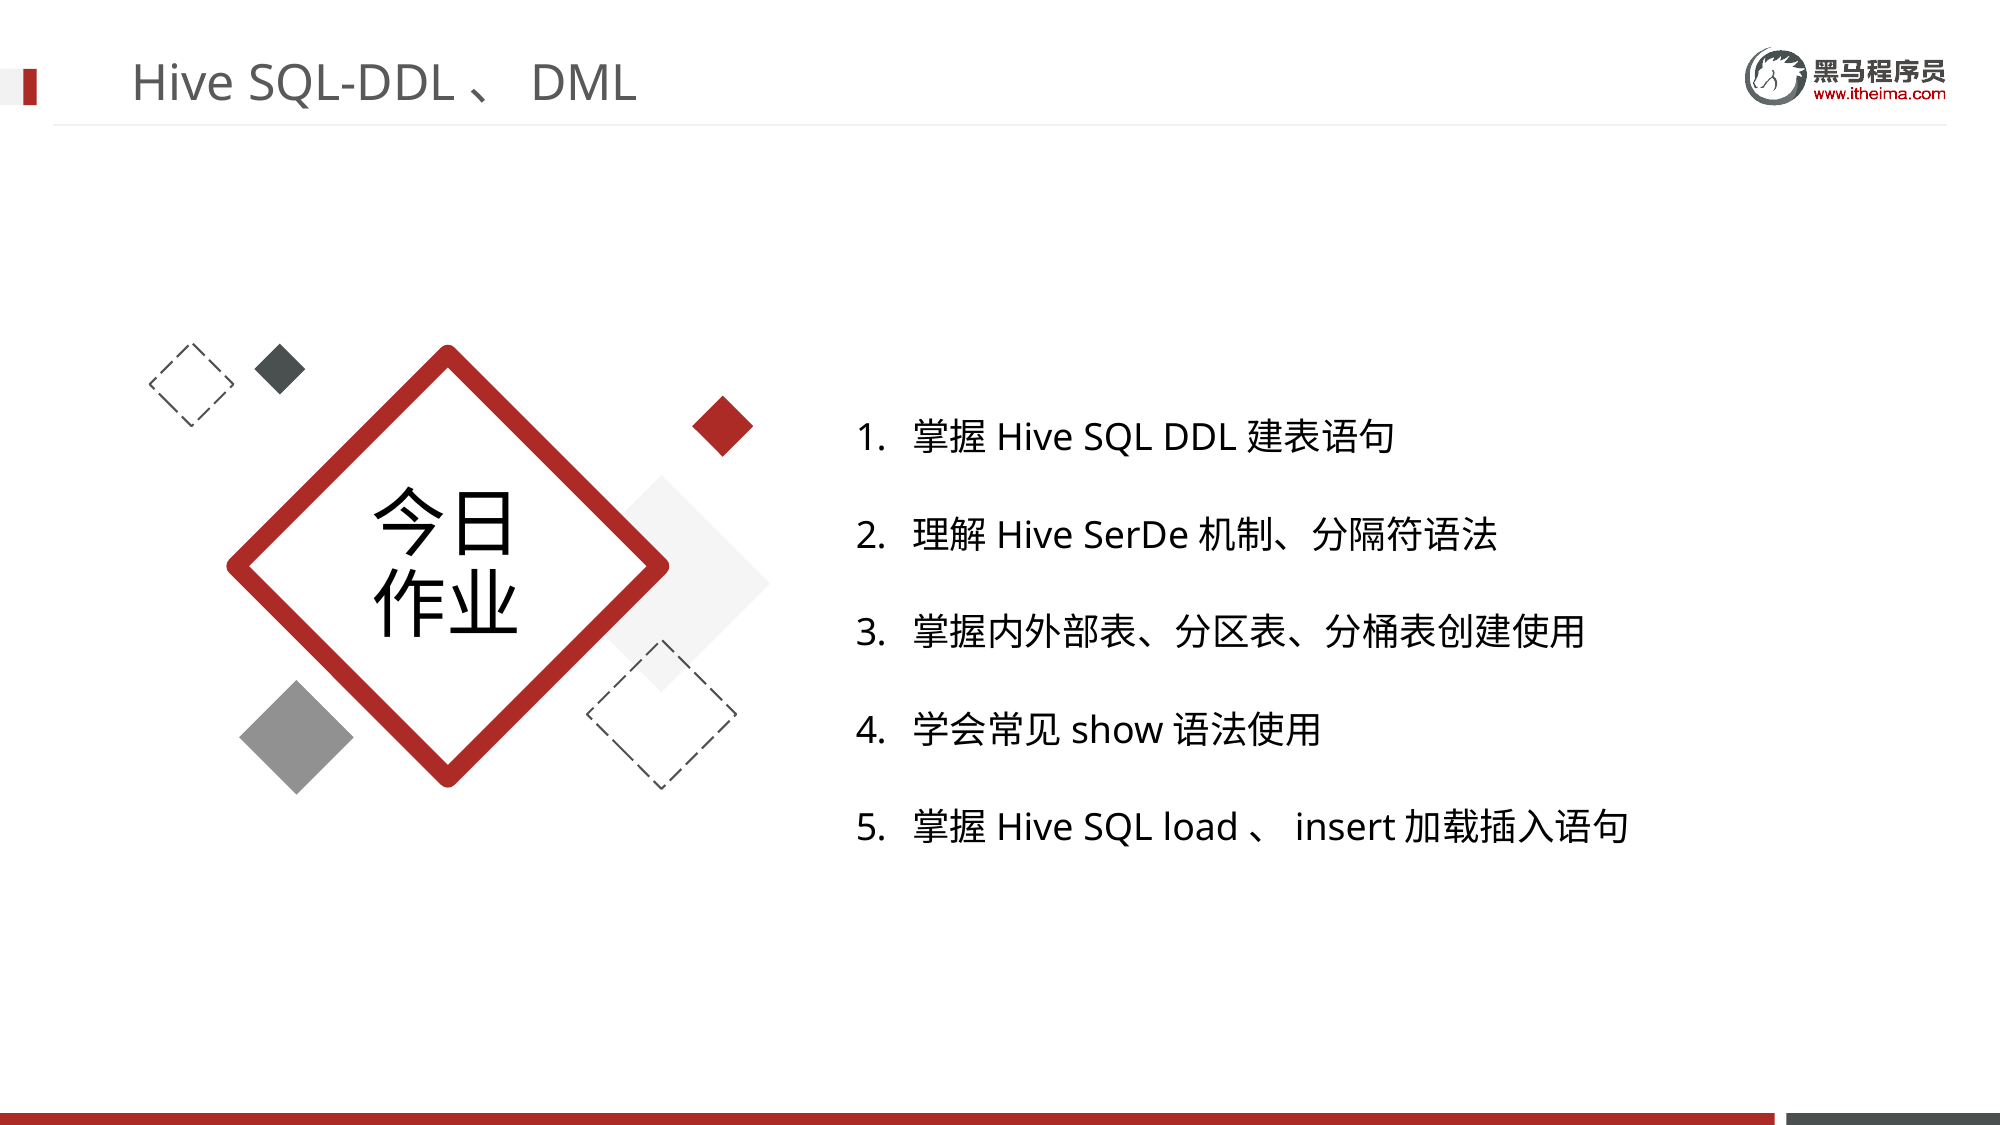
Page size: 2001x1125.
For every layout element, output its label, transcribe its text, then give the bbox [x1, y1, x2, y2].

picture [1744, 46, 1946, 106]
list 掌握Hive SQL DDL建表语句 理解Hive SerDe机制、分隔符语法 掌握内外部表、分区表、分桶表创建使用 学会常见show语法使用 掌握Hive SQL load、insert加载插入语句 [841, 224, 1786, 992]
title Hive SQL-DDL、DML [116, 38, 1556, 124]
